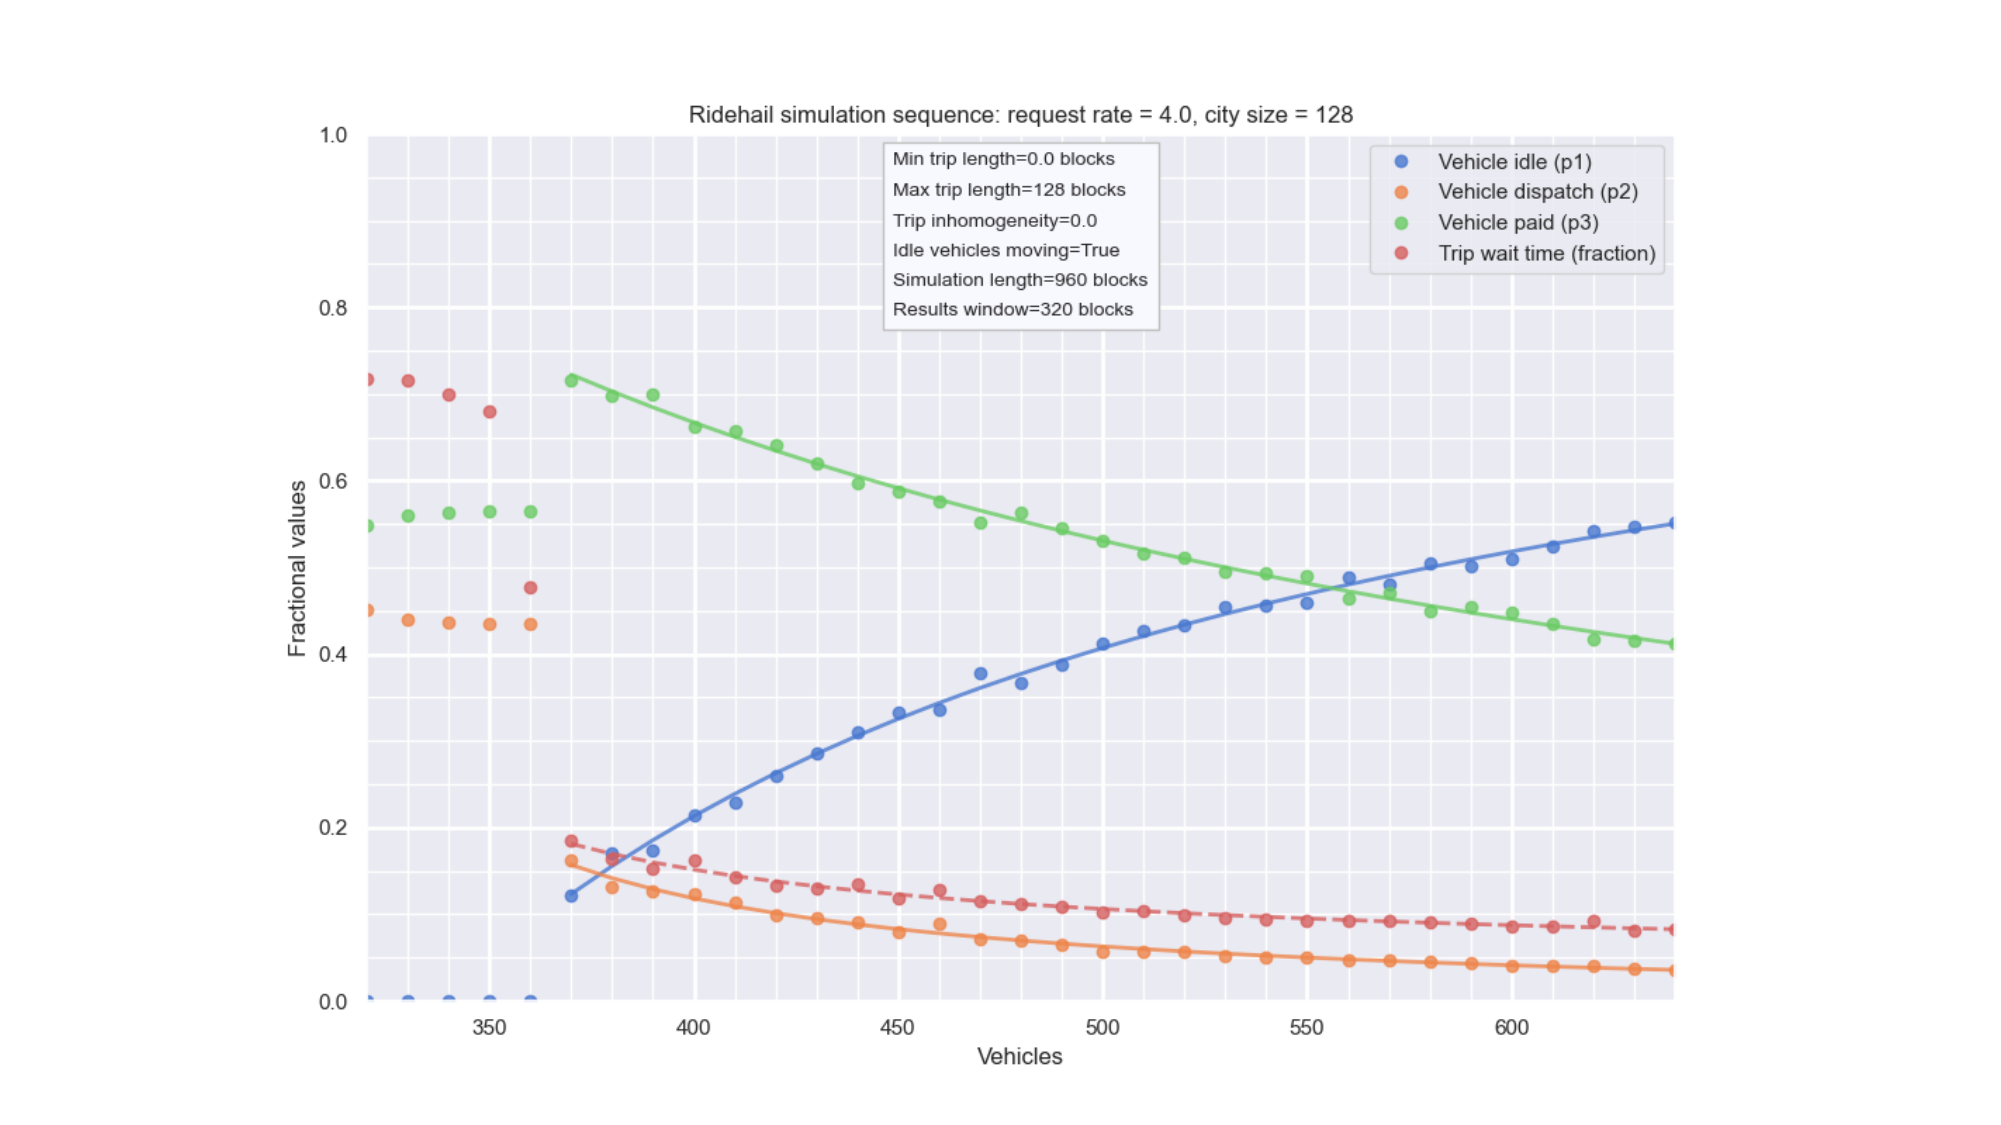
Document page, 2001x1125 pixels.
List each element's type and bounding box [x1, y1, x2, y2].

picture [156, 0, 1844, 1125]
